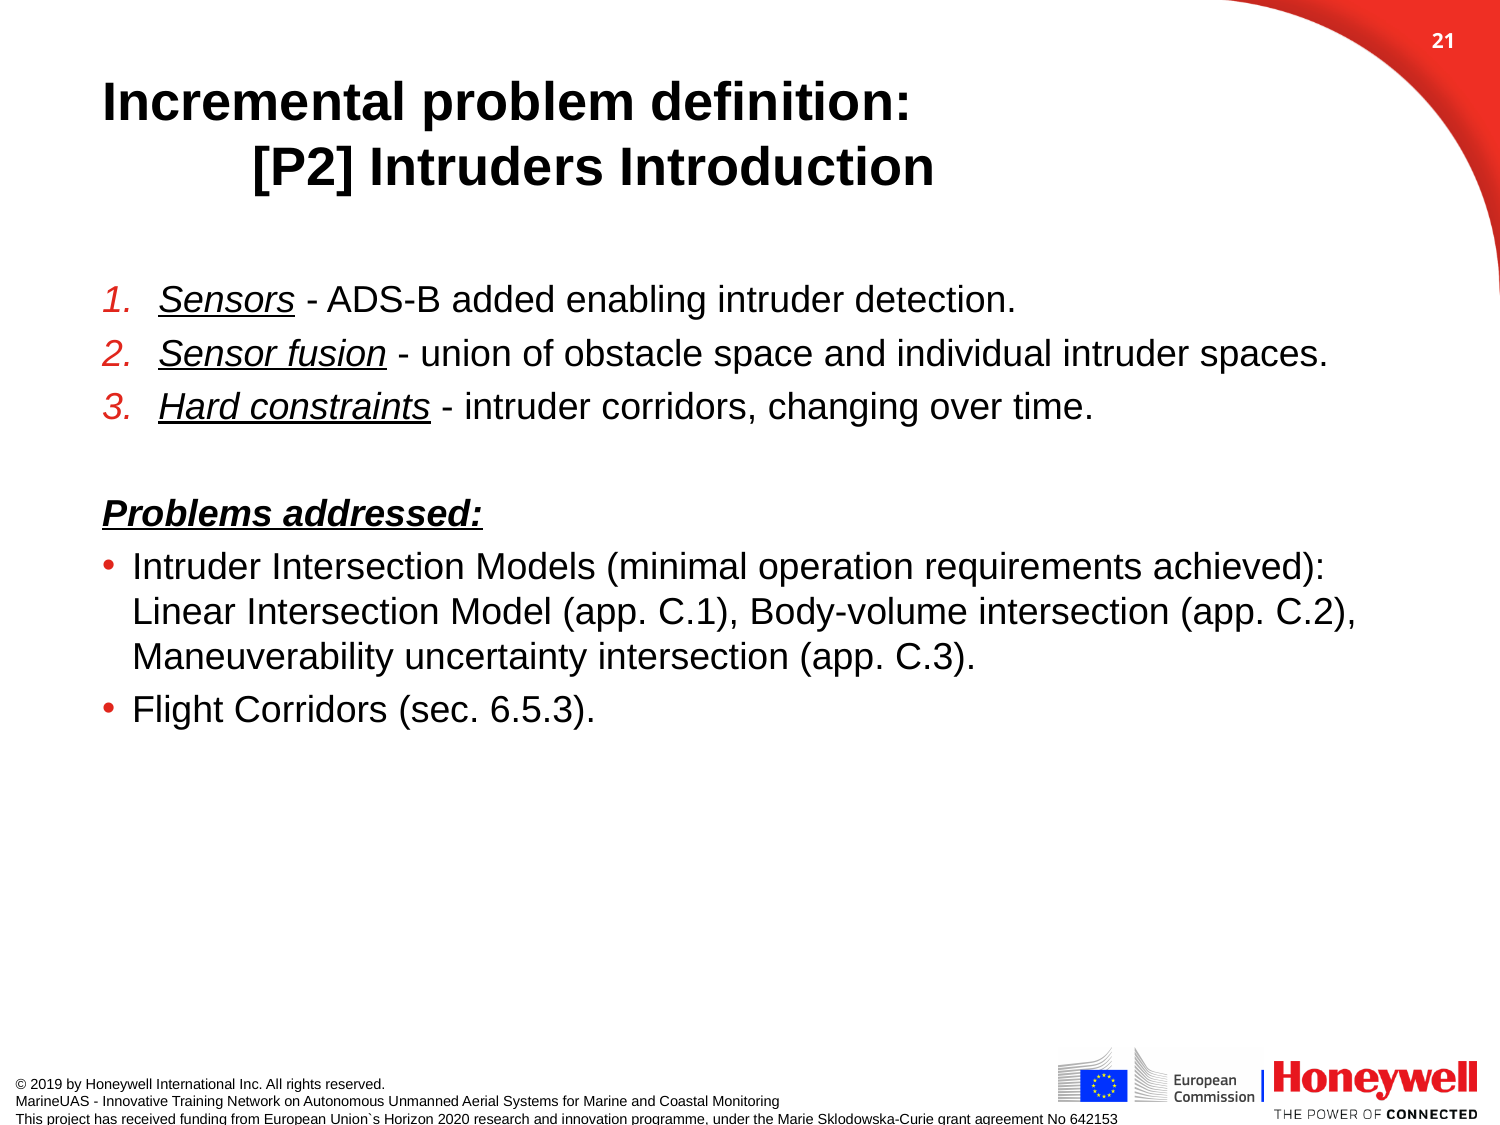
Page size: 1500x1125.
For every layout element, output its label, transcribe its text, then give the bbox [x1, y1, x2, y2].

picture [1203, 0, 1500, 297]
title Incremental problem definition: [P2] Intruders Introduction [86, 58, 1347, 141]
picture [1058, 1047, 1264, 1102]
picture [1274, 1061, 1477, 1119]
slide_number 20 [1416, 0, 1500, 83]
